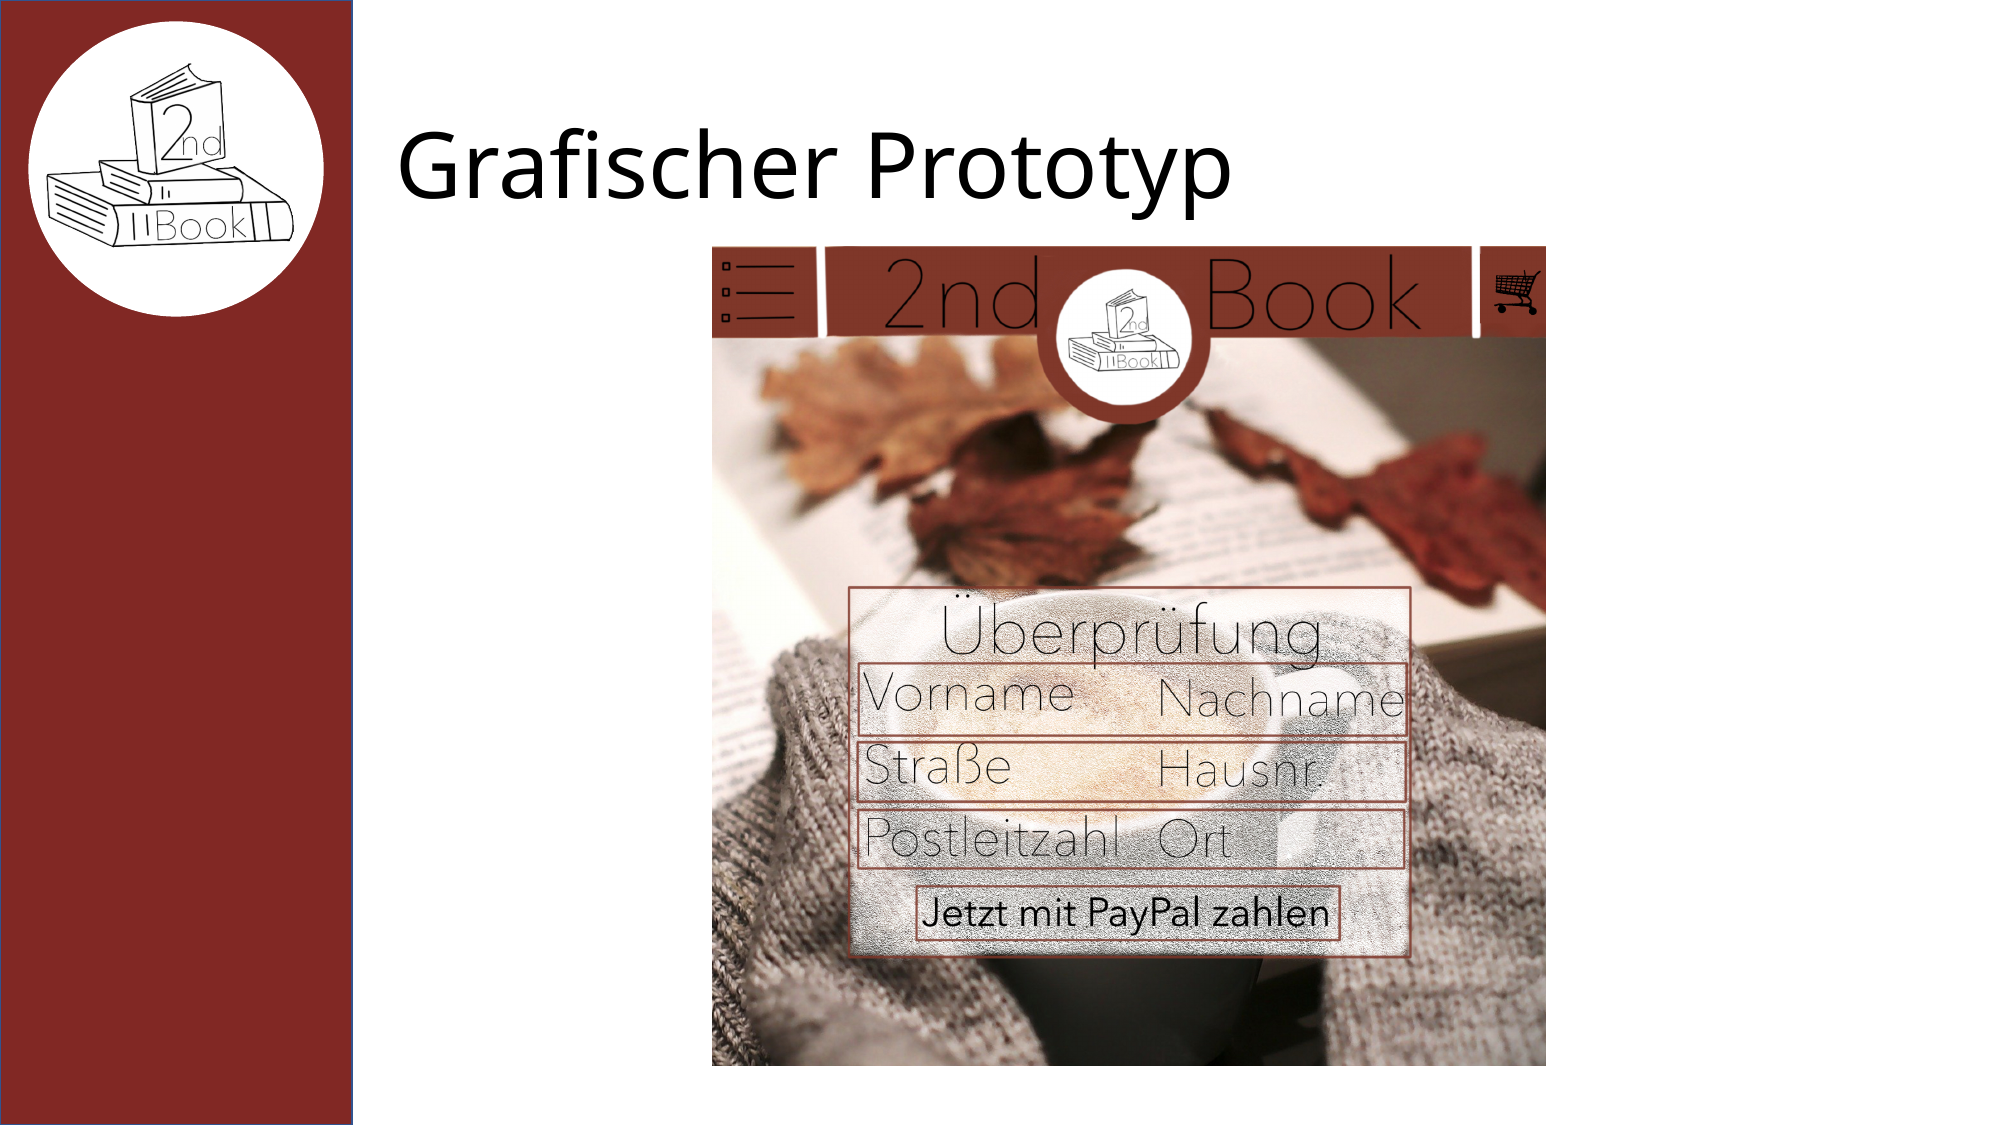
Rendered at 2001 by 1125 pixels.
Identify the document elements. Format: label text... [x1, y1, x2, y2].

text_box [0, 0, 385, 1125]
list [712, 246, 1546, 1066]
title Grafischer Prototyp [385, 59, 1863, 278]
